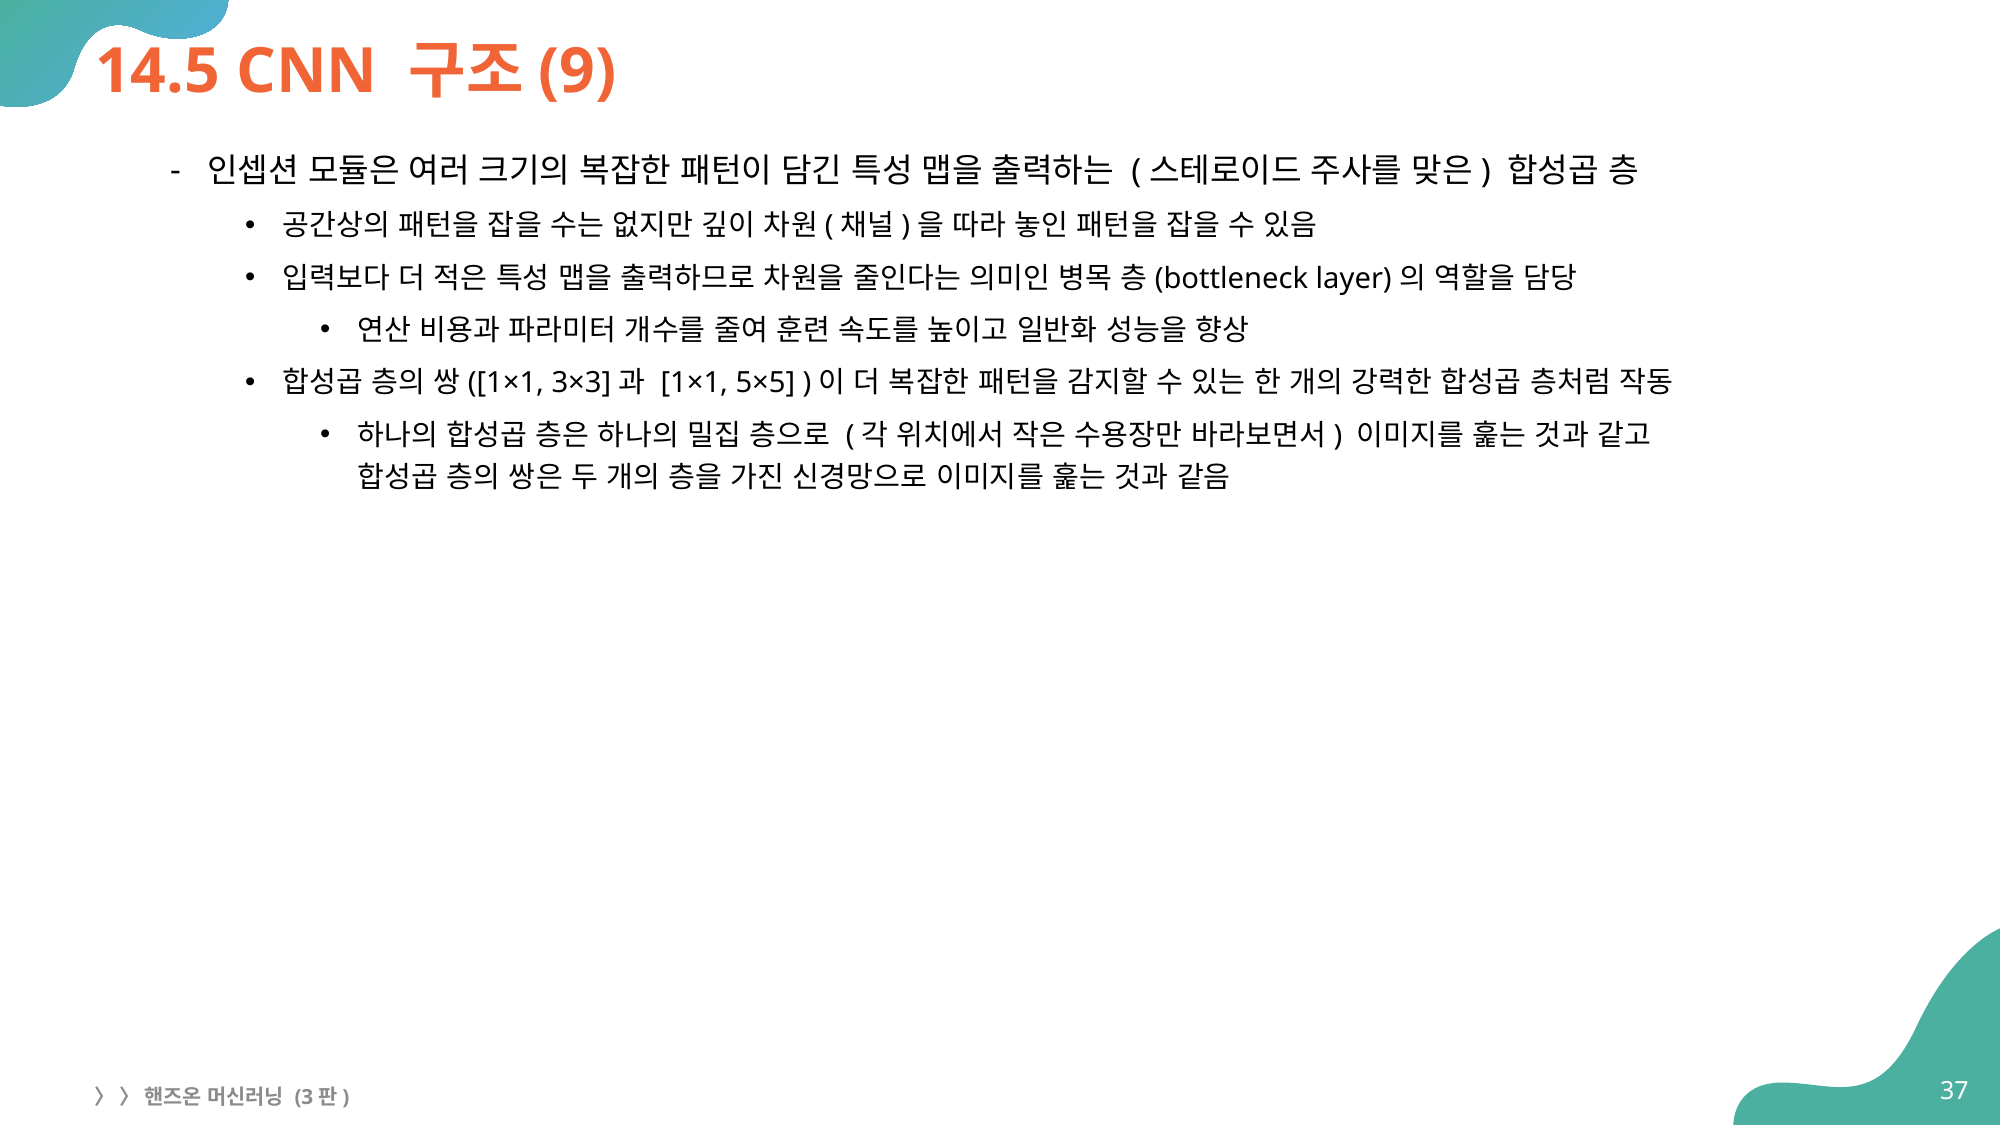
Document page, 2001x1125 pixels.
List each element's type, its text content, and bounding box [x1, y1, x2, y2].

slide_number 37 [1917, 1061, 1984, 1122]
footer 〉 〉 핸즈온 머신러닝 (3판) [79, 1078, 755, 1114]
list 인셉션 모듈은 여러 크기의 복잡한 패턴이 담긴 특성 맵을 출력하는 (스테로이드 주사를 맞은) 합성곱 층 공간상의 패턴을 잡을 수는 없지만 깊이 차원(채널)을 따라 놓인 패턴을 잡을 수 있음 입력보다 더 적은 특성 맵을 출력하므로 차원을 줄인다는 의미인 병목 층(bottleneck layer)의 역할을 담당 연산 비용과 파라미터 개수를 줄여 훈련 속도를 높이고 일반화 성능을 향상 합성곱 층의 쌍([1×1, 3×3]과 [1×1, 5×5] )이 더 복잡한 패턴을 감지할 수 있는 한 개의 강력한 합성곱 층처럼 작동 하나의 합성곱 층은 하나의 밀집 층으로 (각 위치에서 작은 수용장만 바라보면서) 이미지를 훑는 것과 같고 합성곱 층의 쌍은 두 개의 층을 가진 신경망으로 이미지를 훑는 것과 같음 [79, 133, 1892, 1035]
title 14.5 CNN 구조(9) [79, 17, 1931, 128]
